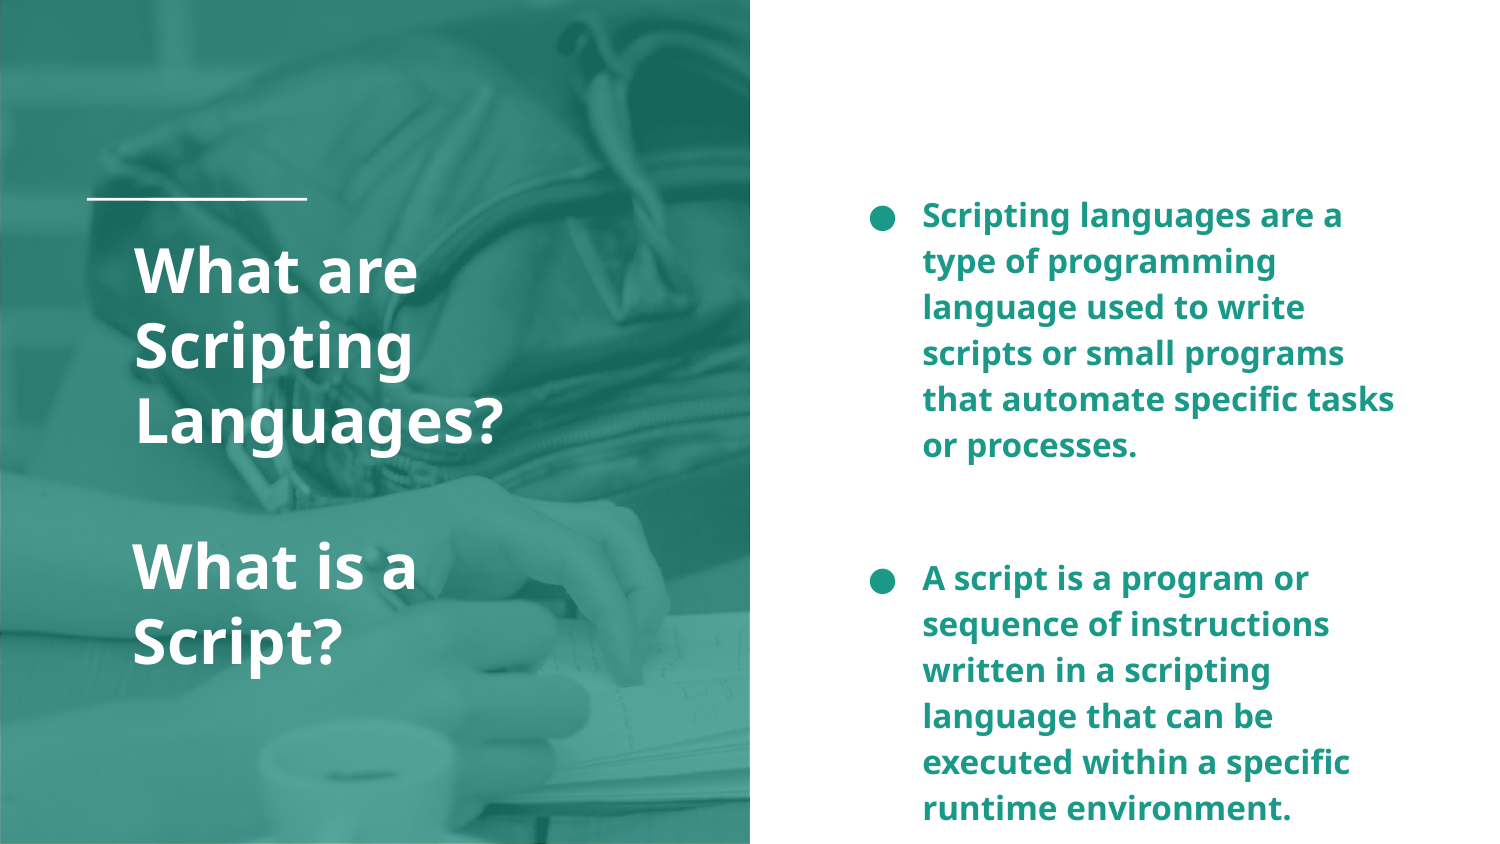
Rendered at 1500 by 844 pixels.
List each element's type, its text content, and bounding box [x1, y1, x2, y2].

title What are Scripting Languages? [119, 216, 713, 494]
list Scripting languages are a type of programming language used to write scripts or small programs that automate specific tasks or processes. A script is a program or sequence of instructions written in a scripting language that can be executed within a specific runtime environment. [832, 173, 1437, 731]
title What is a Script? [117, 512, 660, 790]
